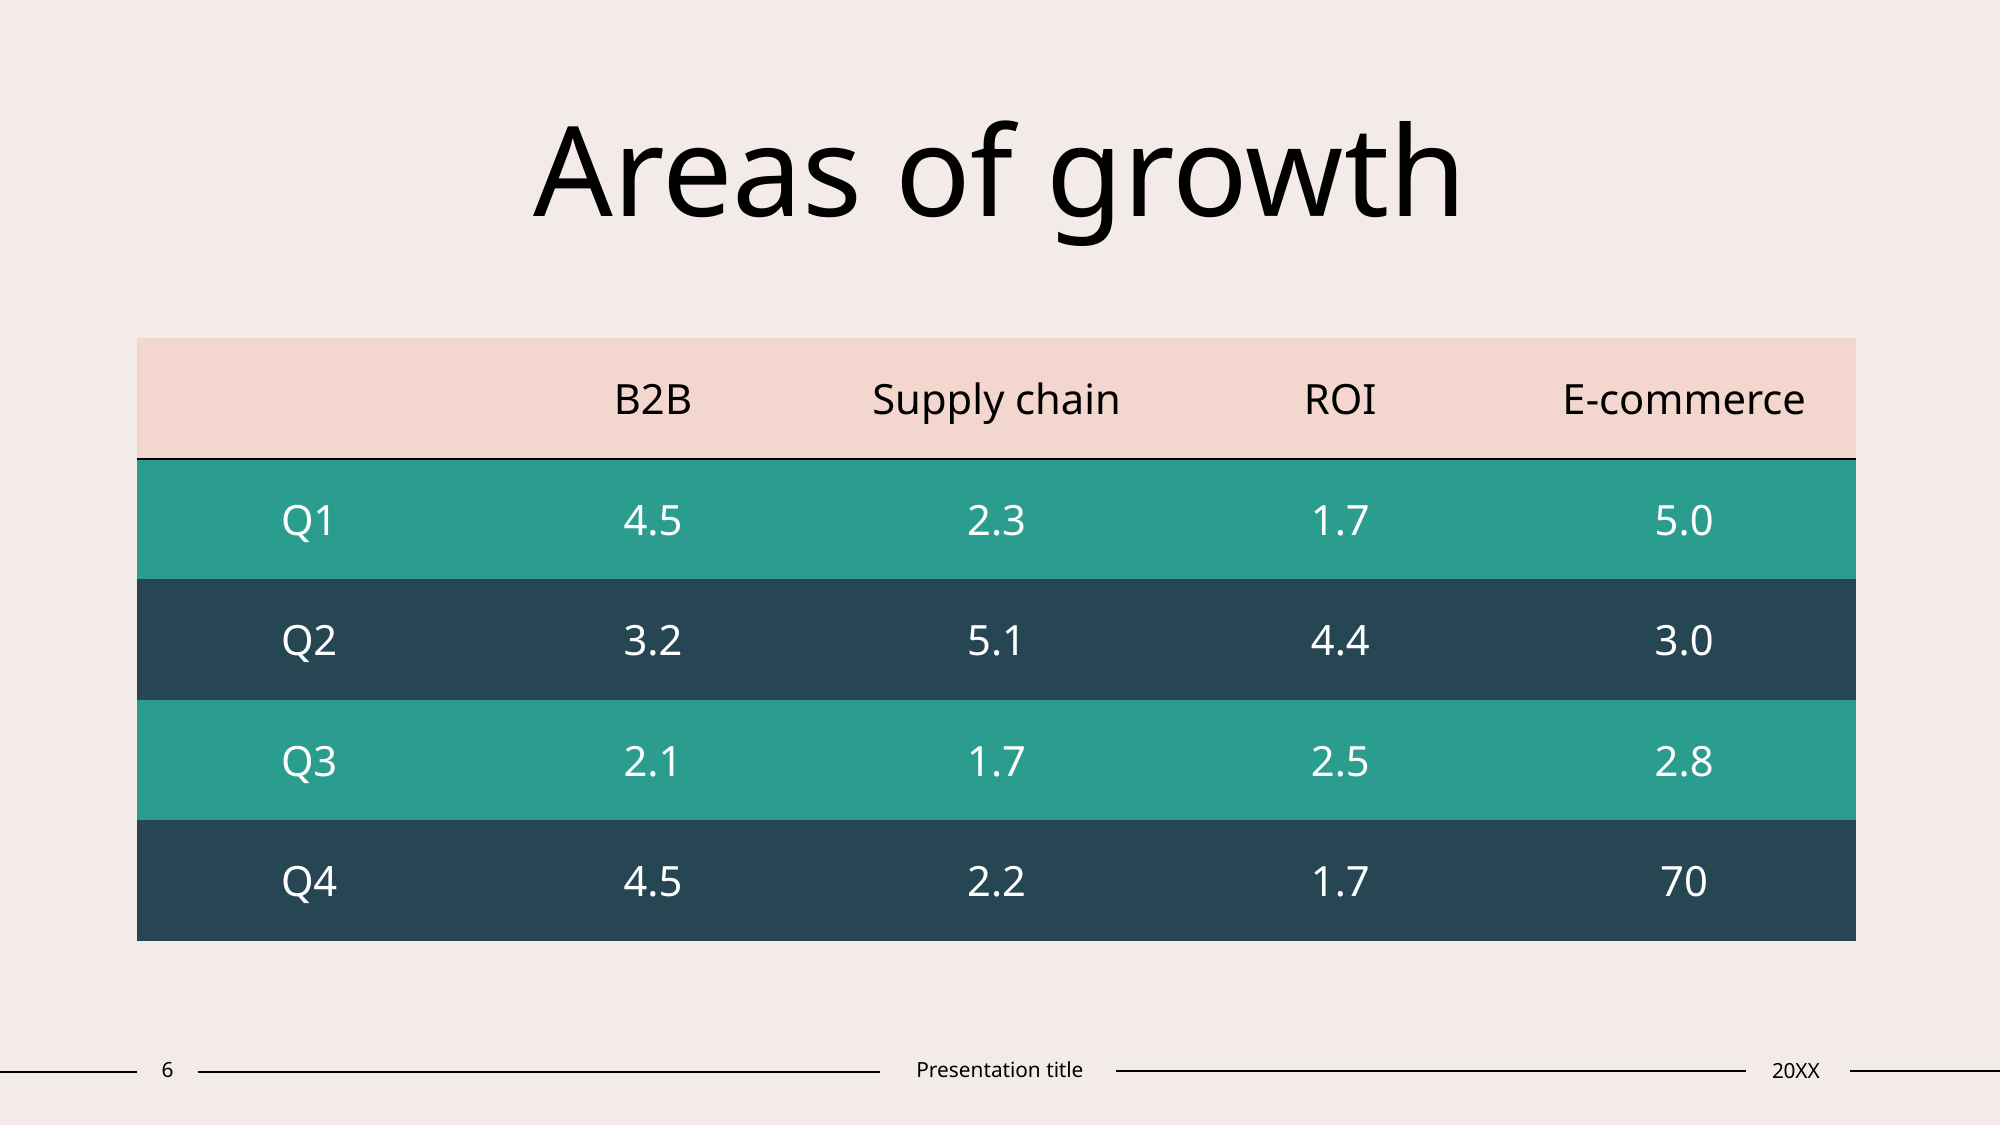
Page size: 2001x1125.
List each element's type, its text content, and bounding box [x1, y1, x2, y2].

table_cell 2.2 [825, 820, 1169, 941]
table_header E-commerce [1512, 338, 1856, 458]
table_header Supply chain [825, 338, 1169, 458]
table_cell 5.1 [825, 579, 1169, 700]
table_cell 2.8 [1512, 700, 1856, 820]
table_header B2B [481, 338, 825, 458]
slide_number 6 [137, 1050, 198, 1091]
table_cell 5.0 [1512, 460, 1856, 579]
table_cell 70 [1512, 820, 1856, 941]
slide_number 20XX [1743, 1050, 1849, 1091]
table_cell Q1 [137, 460, 481, 579]
table_cell 1.7 [1169, 820, 1512, 941]
footer Presentation title [879, 1050, 1120, 1091]
title Areas of growth [187, 83, 1813, 251]
table_header ROI [1169, 338, 1512, 458]
table_cell 4.5 [481, 460, 825, 579]
table_header [137, 338, 481, 458]
table_cell 2.1 [481, 700, 825, 820]
table_cell 4.5 [481, 820, 825, 941]
table_cell 2.3 [825, 460, 1169, 579]
table_cell 3.2 [481, 579, 825, 700]
table_cell 4.4 [1169, 579, 1512, 700]
table_cell Q3 [137, 700, 481, 820]
table_cell 1.7 [1169, 460, 1512, 579]
table_cell 1.7 [825, 700, 1169, 820]
table_cell Q4 [137, 820, 481, 941]
table_cell 2.5 [1169, 700, 1512, 820]
table_cell 3.0 [1512, 579, 1856, 700]
table_cell Q2 [137, 579, 481, 700]
